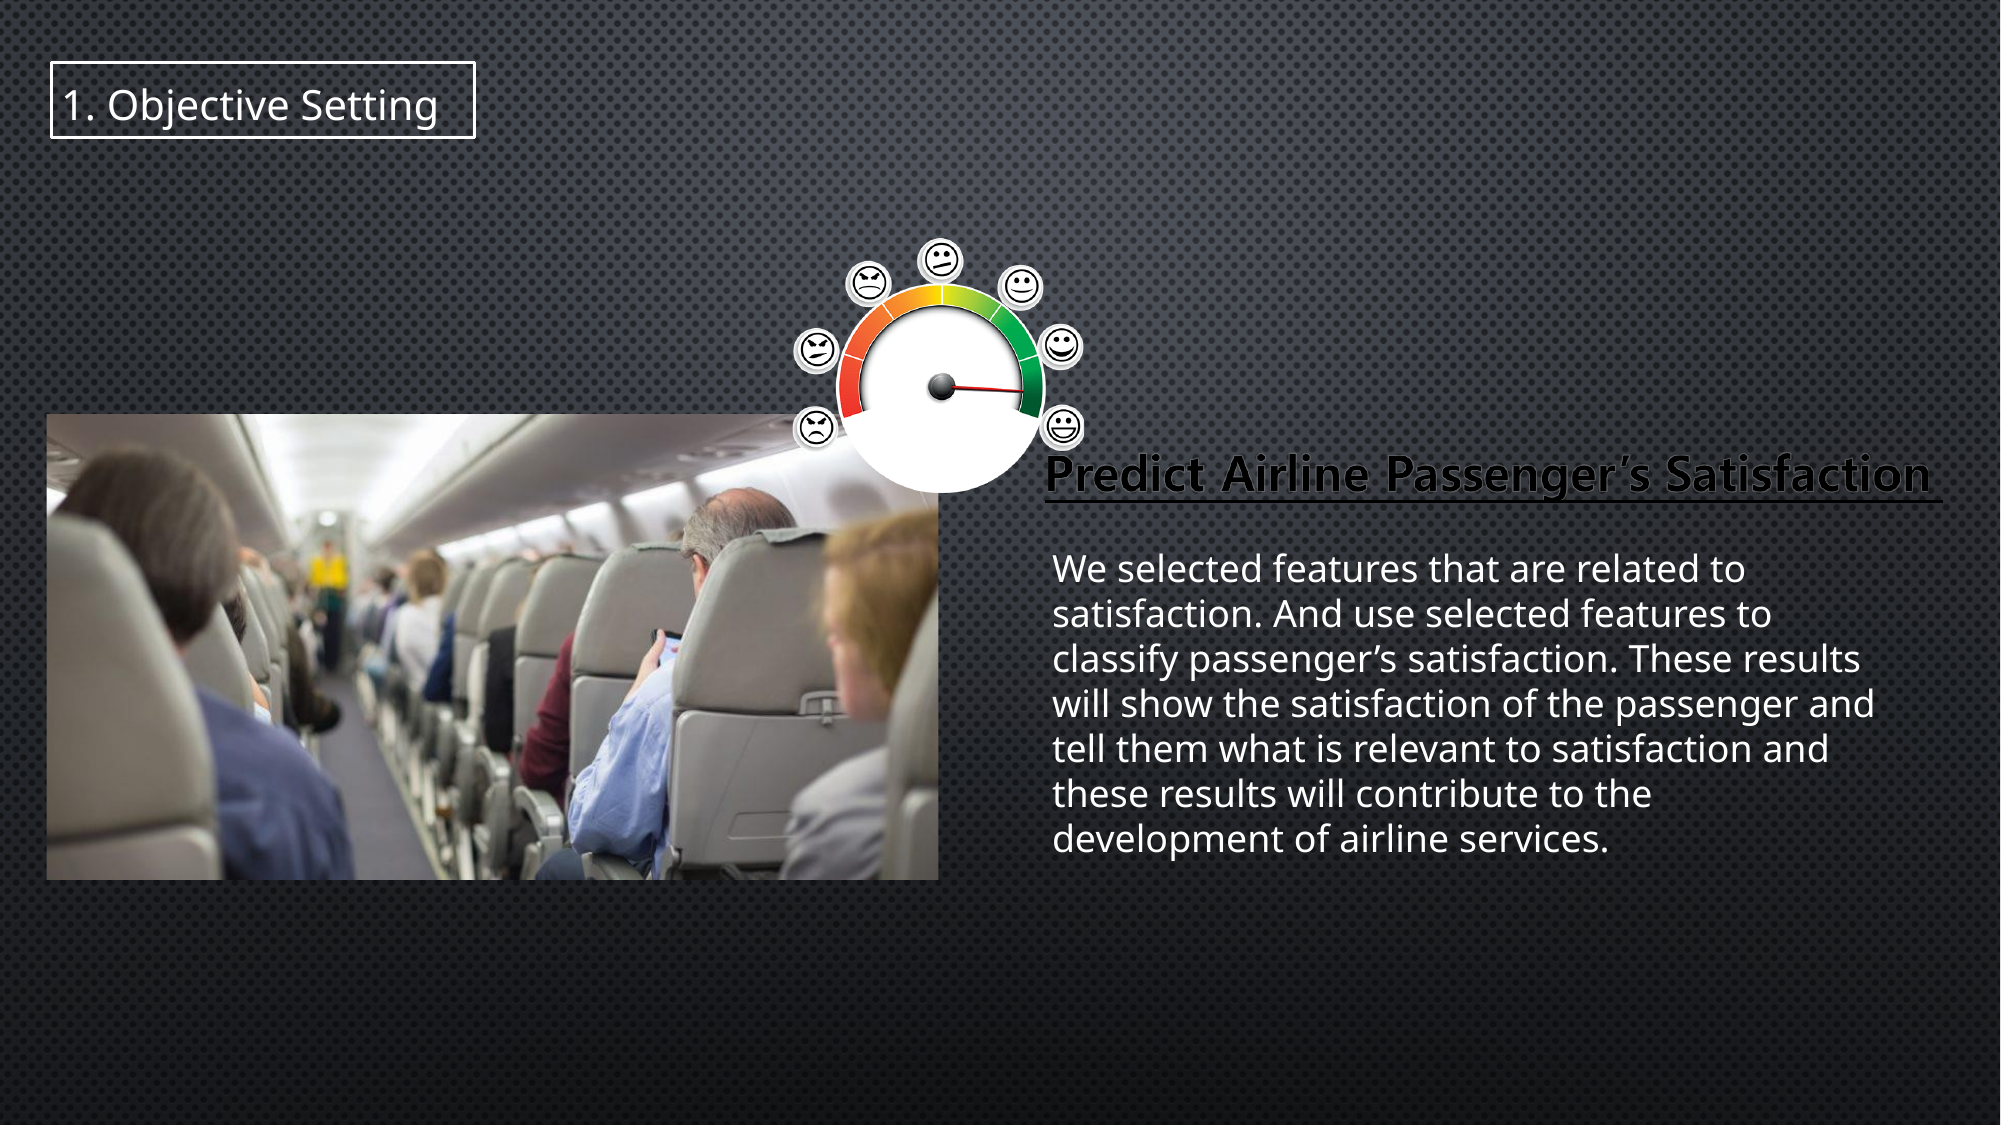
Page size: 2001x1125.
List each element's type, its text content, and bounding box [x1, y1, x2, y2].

text_box 1. Objective Setting [46, 71, 560, 137]
text_box [50, 61, 476, 71]
text_box [1047, 452, 1929, 501]
text_box We selected features that are related to satisfaction. And use selected features to classify passenger’s satisfaction. These results will show the satisfaction of the passenger and tell them what is relevant to satisfaction and these results will contribute to the development of airline services. [1037, 537, 1900, 868]
text_box [792, 238, 1085, 493]
text_box [46, 414, 939, 880]
